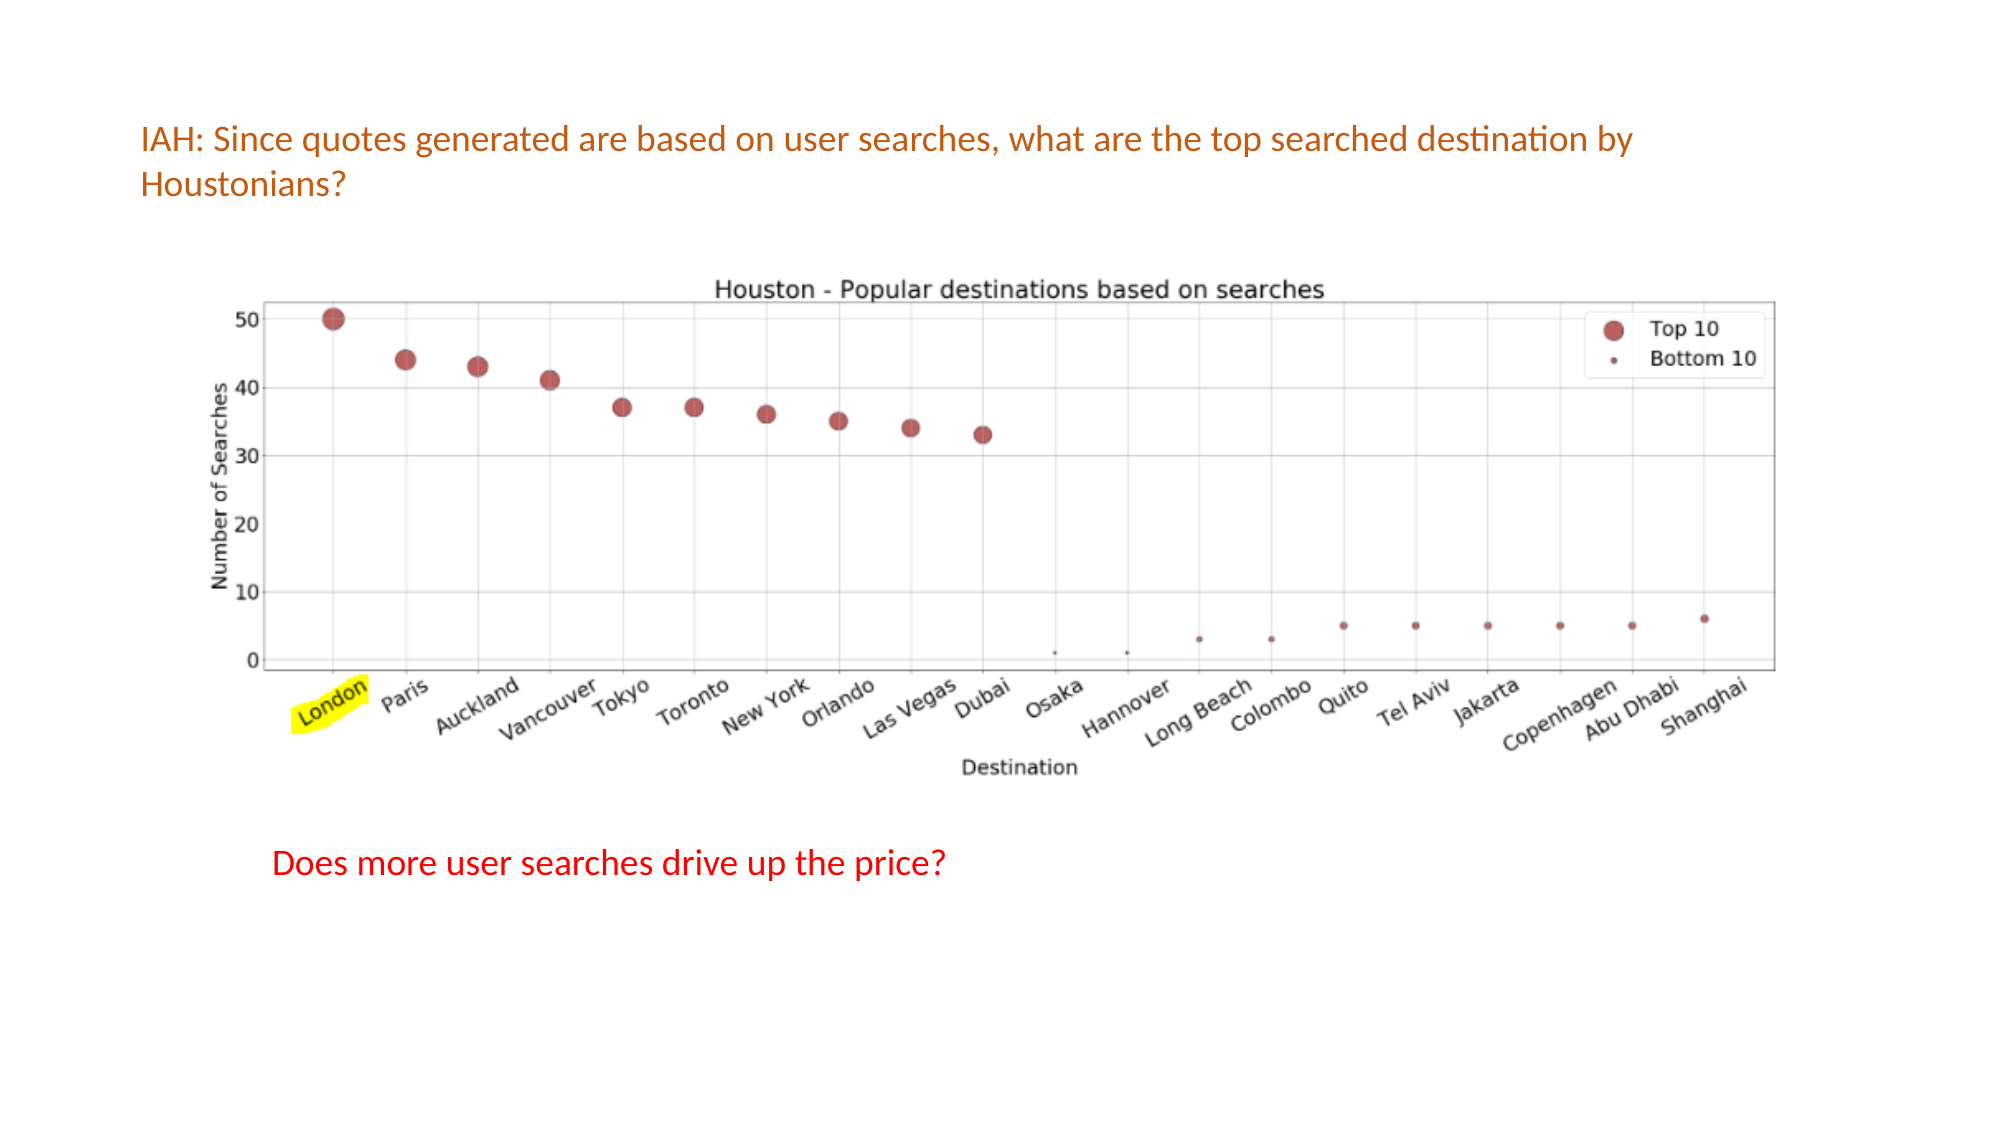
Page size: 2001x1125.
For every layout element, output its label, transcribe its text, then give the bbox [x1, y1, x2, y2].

text_box IAH: Since quotes generated are based on user searches, what are the top searched destination by Houstonians? [125, 106, 1860, 212]
text_box Does more user searches drive up the price? [257, 831, 1392, 891]
picture [198, 262, 1784, 787]
